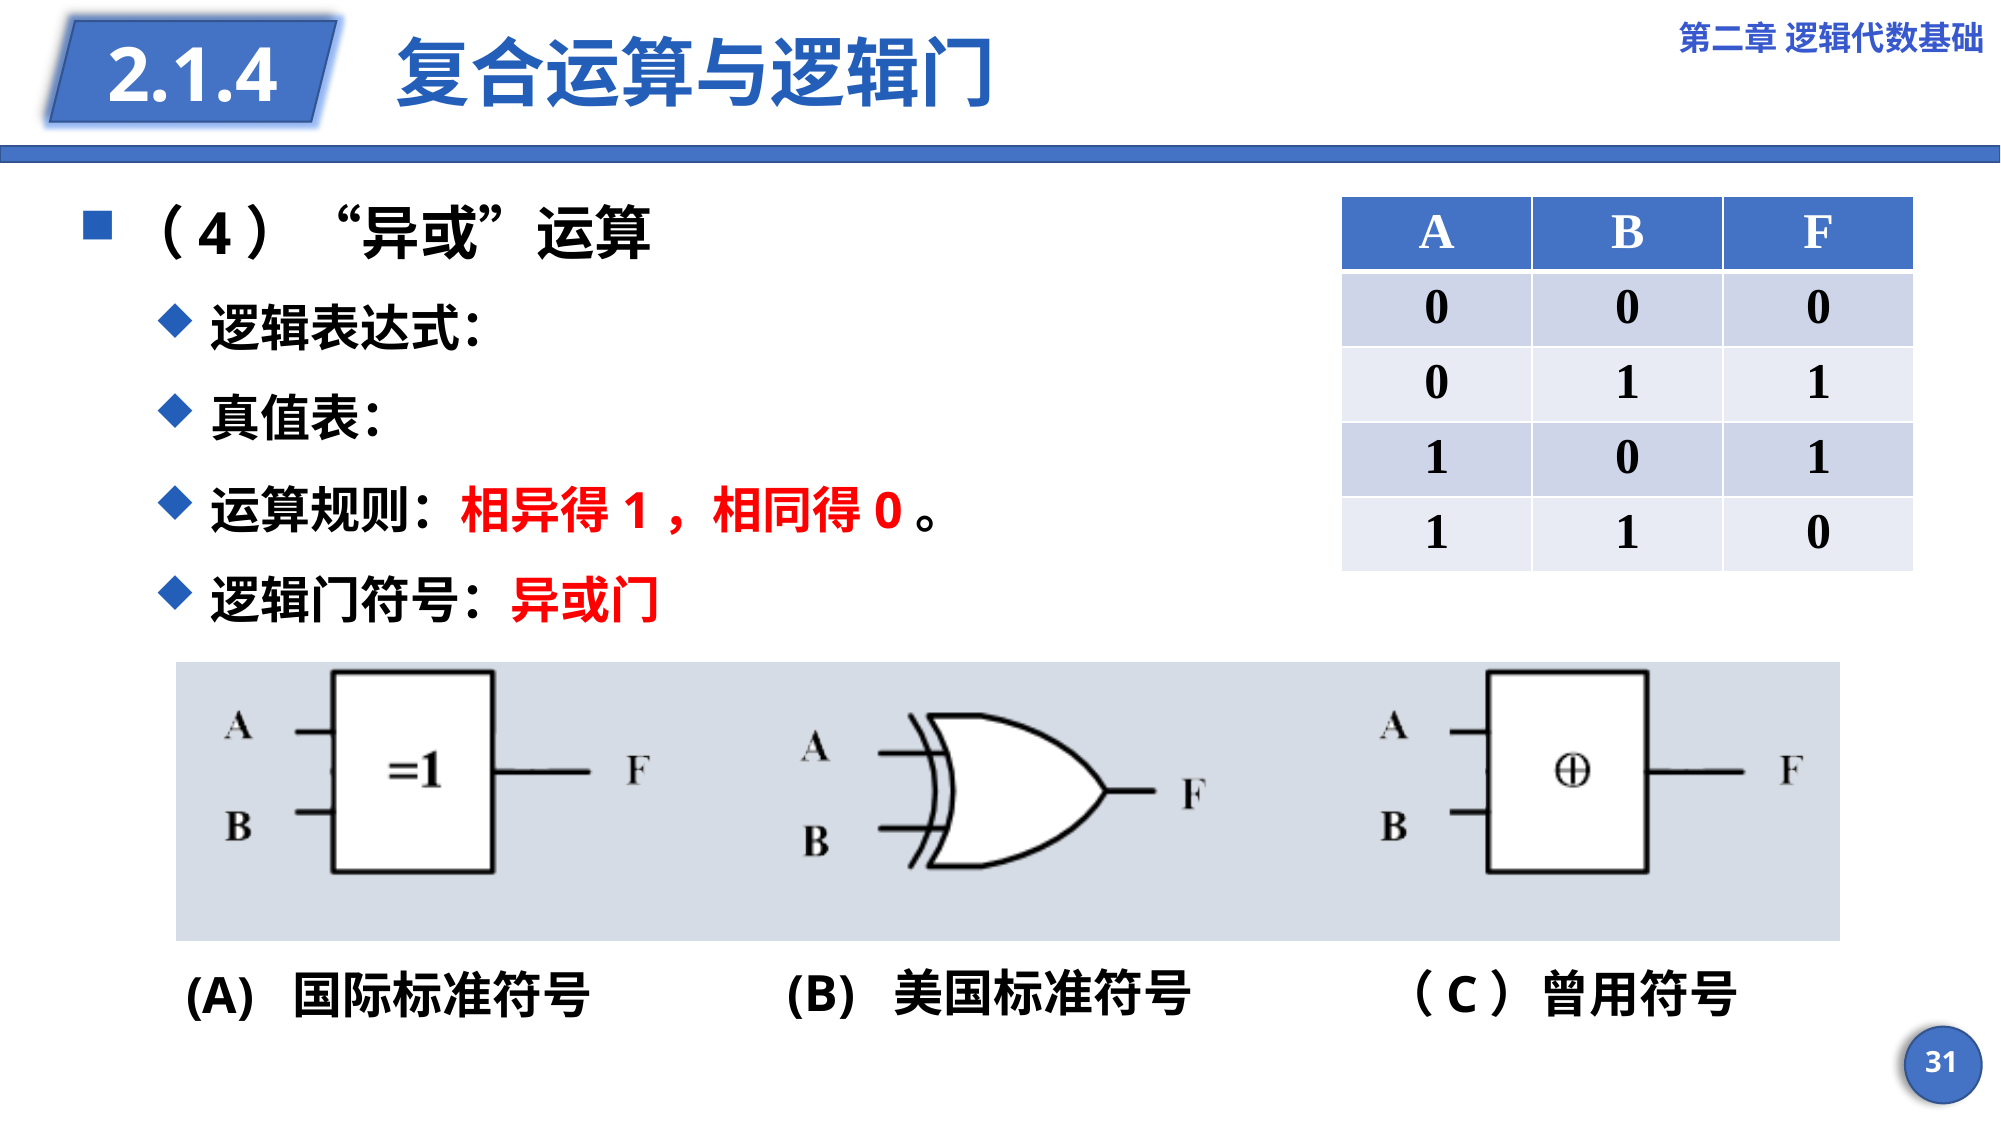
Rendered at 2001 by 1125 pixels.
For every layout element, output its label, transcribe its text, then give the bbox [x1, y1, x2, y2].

table_cell 1 [1724, 408, 1913, 477]
text_box 2.1.4 [48, 20, 338, 123]
table_header A [1342, 197, 1531, 264]
table_cell 0 [1533, 408, 1722, 477]
table_cell 1 [1724, 338, 1913, 407]
table_cell 1 [1533, 479, 1722, 547]
text_box (A) 国际标准符号 [171, 955, 650, 1031]
picture [175, 662, 1840, 942]
table_header B [1533, 197, 1722, 264]
table_cell 1 [1342, 479, 1531, 547]
table_cell 0 [1533, 270, 1722, 336]
table_cell 0 [1724, 270, 1913, 336]
footer 第二章 逻辑代数基础 [1659, 0, 2000, 83]
table_cell 0 [1724, 479, 1913, 547]
title 复合运算与逻辑门 [380, 16, 1038, 137]
text_box (B) 美国标准符号 [772, 954, 1252, 1029]
table_cell 0 [1342, 338, 1531, 407]
table_header F [1724, 197, 1913, 264]
table_cell 1 [1533, 338, 1722, 407]
table_cell 0 [1342, 270, 1531, 336]
table_cell 1 [1342, 408, 1531, 477]
text_box 运算规则：相异得1，相同得0。 逻辑门符号：异或门 [64, 441, 1194, 636]
slide_number 31 [1895, 1033, 1989, 1094]
text_box （C）曾用符号 [1369, 954, 1848, 1030]
